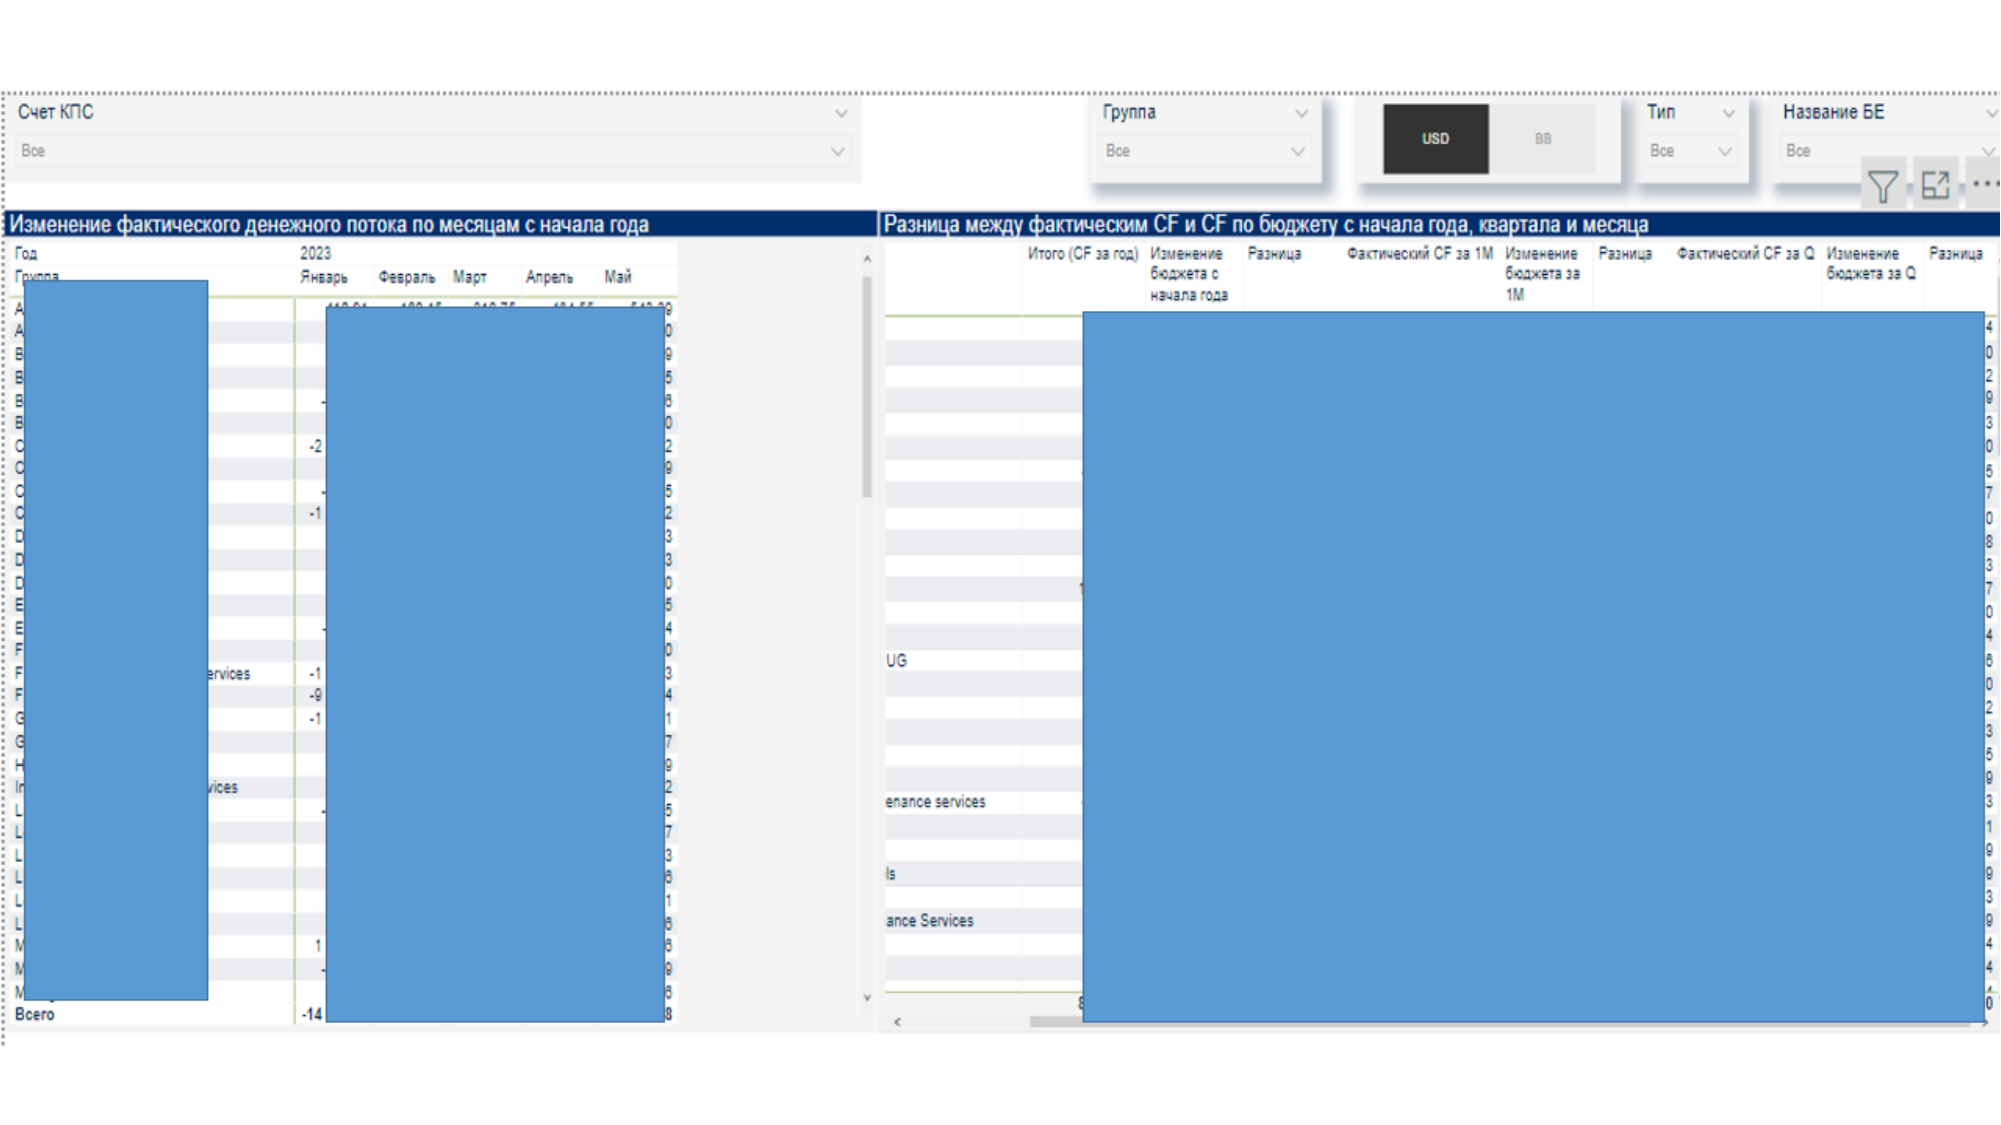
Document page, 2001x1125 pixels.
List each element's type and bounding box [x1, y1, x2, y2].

picture [0, 77, 2000, 1048]
